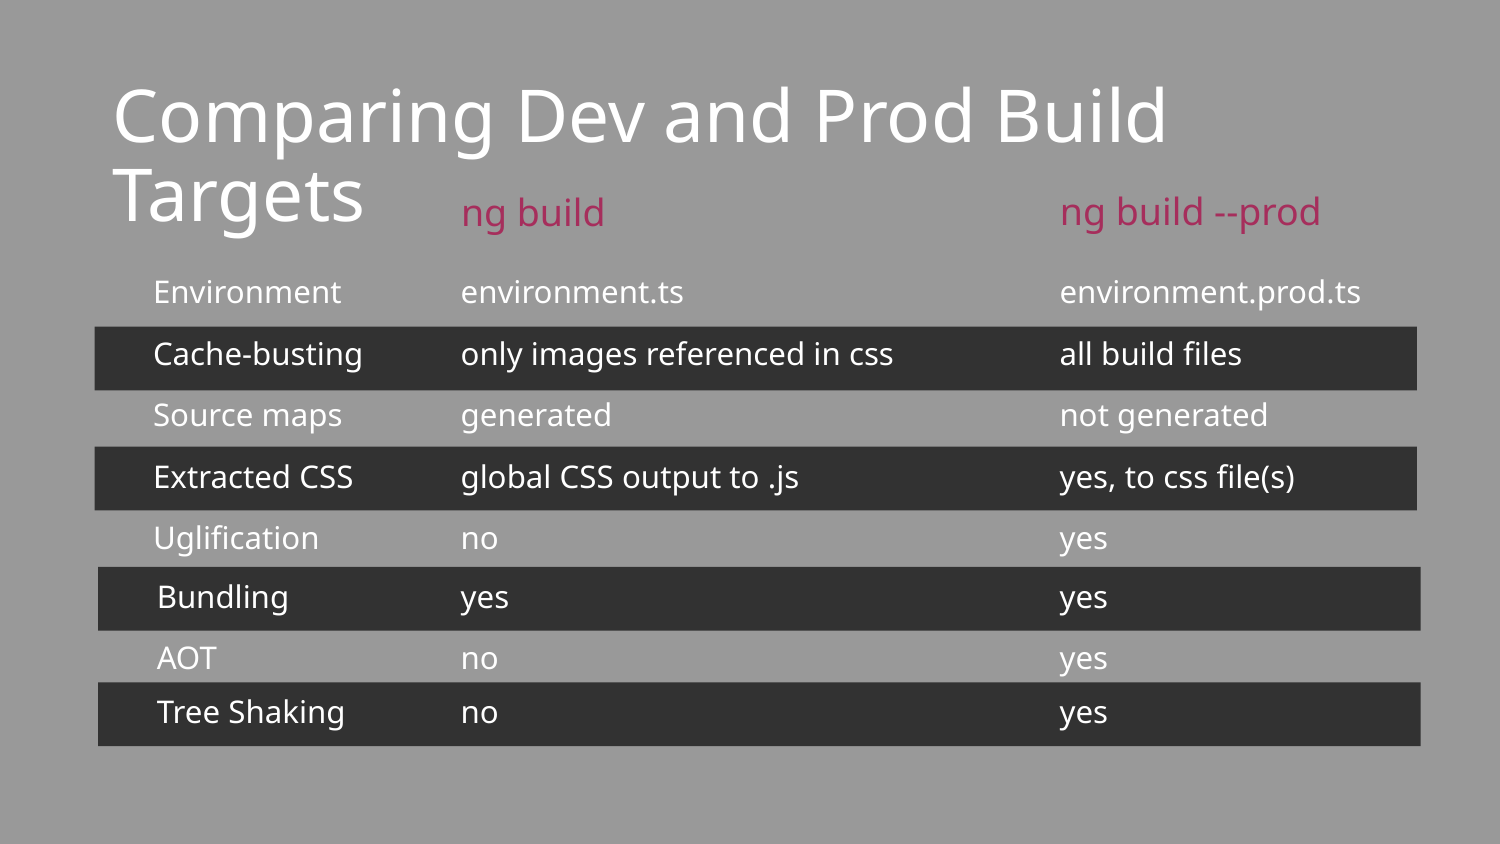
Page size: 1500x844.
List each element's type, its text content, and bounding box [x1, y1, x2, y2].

text_box only images referenced in css [440, 328, 977, 392]
text_box global CSS output to .js [440, 451, 856, 513]
text_box generated [440, 389, 856, 451]
text_box AOT [136, 633, 440, 682]
text_box Cache-busting [132, 328, 440, 389]
text_box [94, 326, 132, 391]
text_box yes, to css file(s) [1039, 451, 1421, 513]
text_box all build files [1039, 328, 1421, 389]
text_box not generated [1039, 389, 1421, 451]
text_box yes [440, 571, 856, 633]
text_box ng build --prod [1039, 182, 1417, 247]
text_box Uglification [132, 513, 440, 566]
text_box [856, 326, 1039, 391]
title Comparing Dev and Prod Build Targets [94, 68, 1421, 122]
text_box [98, 566, 1421, 631]
text_box Source maps [132, 389, 440, 451]
text_box no [440, 687, 856, 751]
text_box [98, 682, 1421, 747]
text_box [94, 446, 132, 511]
text_box yes [1039, 513, 1421, 566]
text_box Environment [132, 266, 440, 328]
text_box Bundling [136, 571, 440, 633]
text_box yes [1039, 571, 1421, 633]
text_box no [440, 513, 856, 566]
text_box Tree Shaking [136, 687, 440, 751]
text_box no [440, 633, 856, 682]
text_box Extracted CSS [132, 451, 440, 513]
text_box yes [1039, 687, 1421, 751]
text_box yes [1039, 633, 1421, 682]
text_box [856, 446, 1039, 511]
text_box environment.prod.ts [1039, 266, 1421, 328]
text_box ng build [440, 183, 785, 248]
text_box environment.ts [440, 266, 856, 328]
